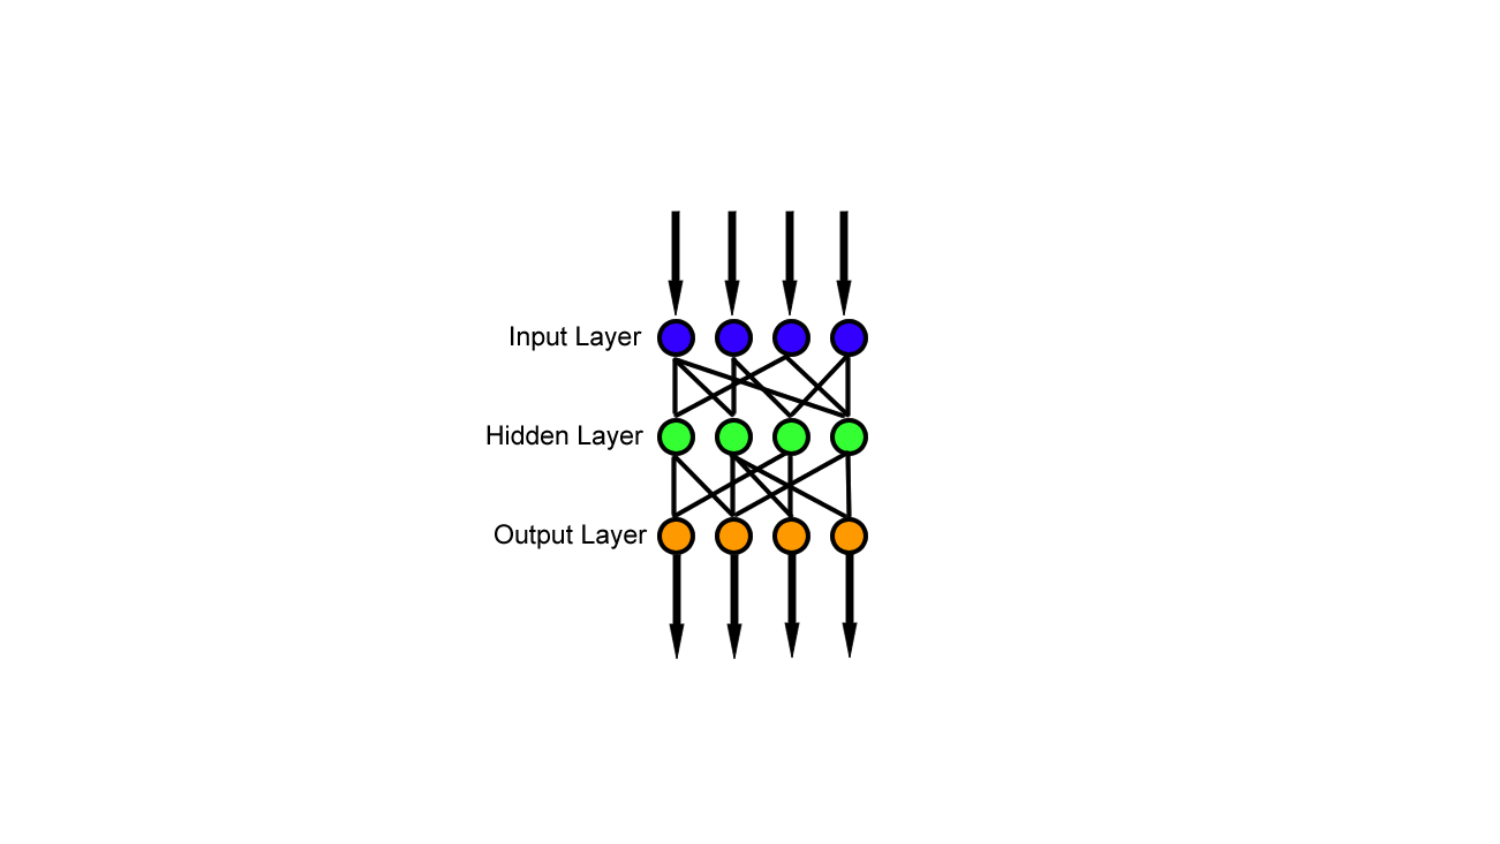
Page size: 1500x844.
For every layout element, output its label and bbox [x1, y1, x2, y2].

picture [473, 182, 913, 691]
